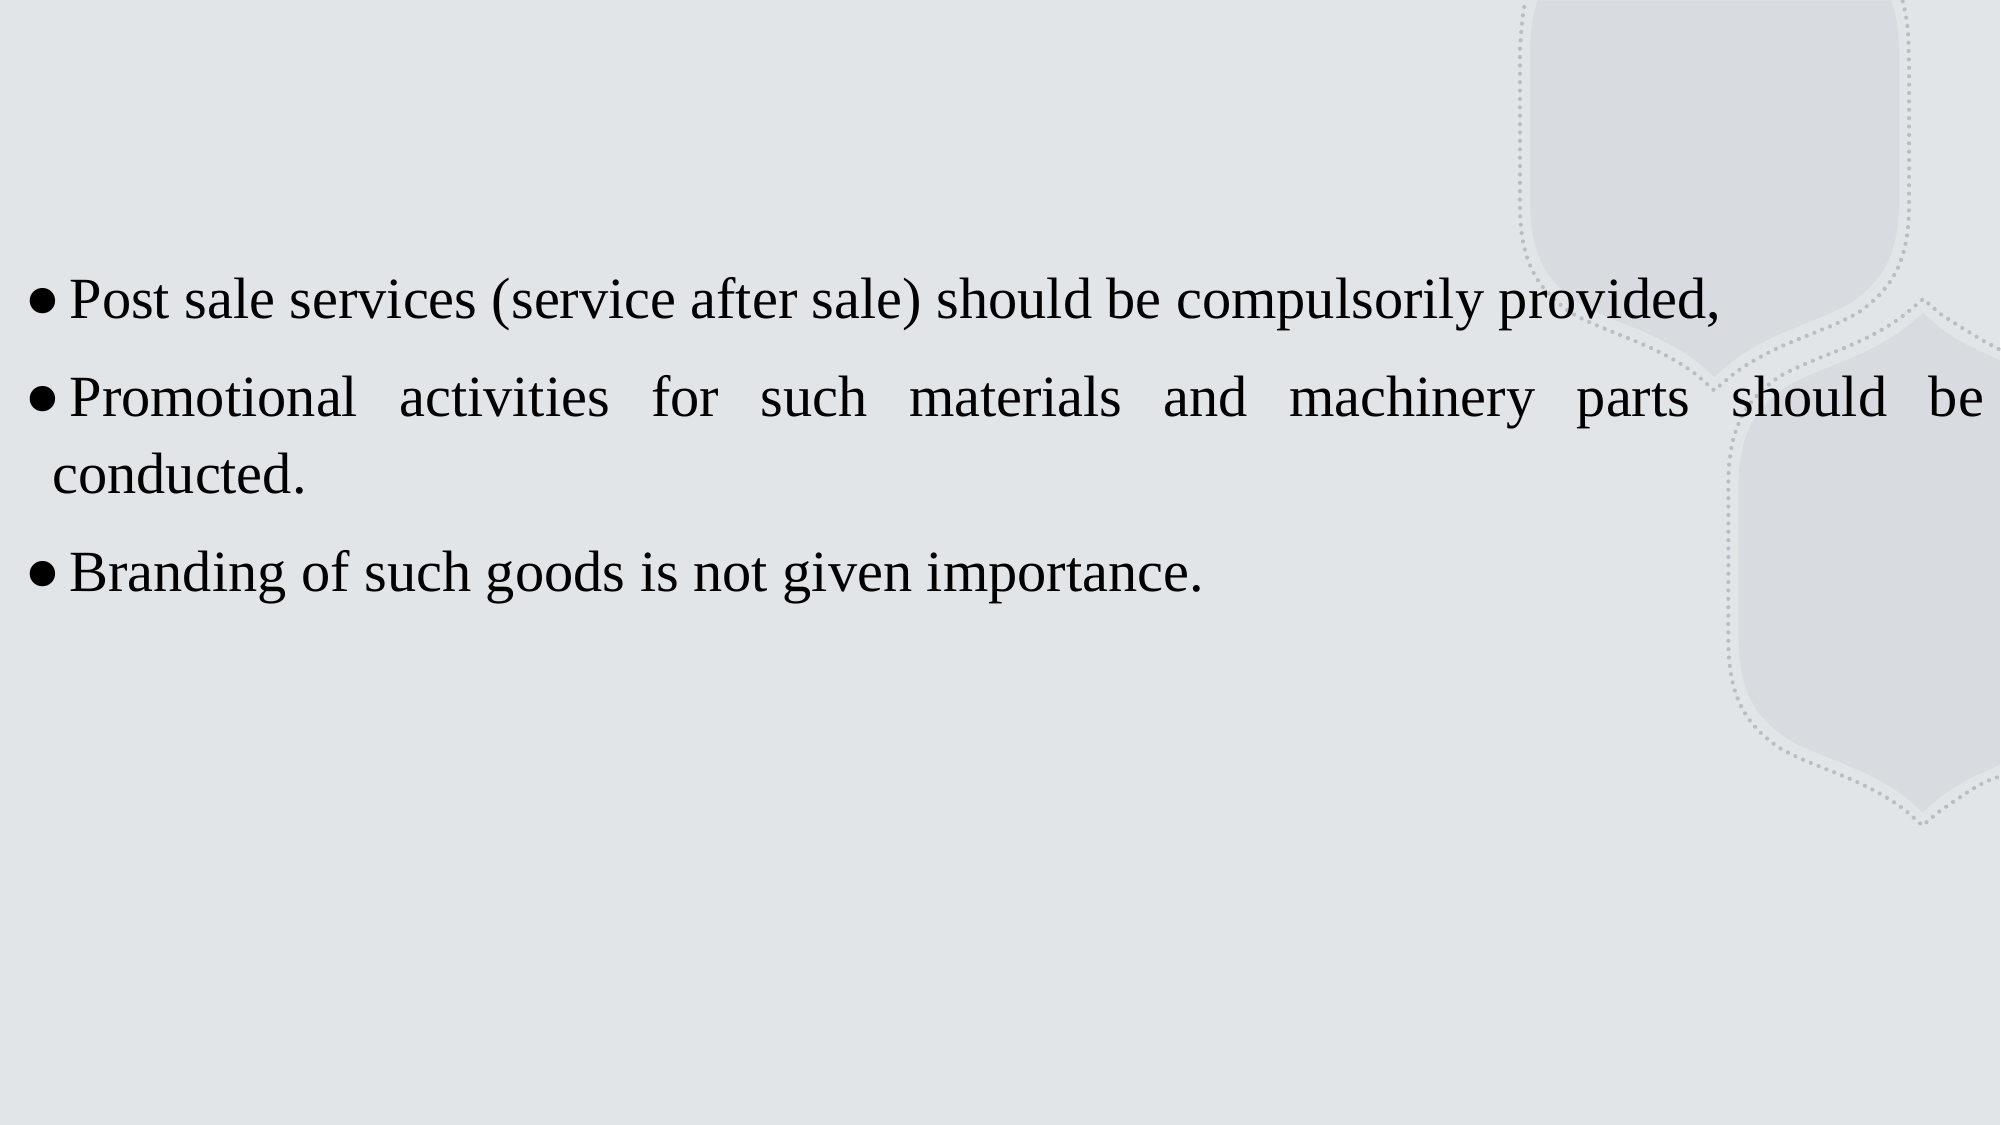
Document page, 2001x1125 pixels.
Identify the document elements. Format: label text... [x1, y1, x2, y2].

list Post sale services (service after sale) should be compulsorily provided, Promotional activities for such materials and machinery parts should be conducted. Branding of such goods is not given importance. [0, 245, 2000, 968]
